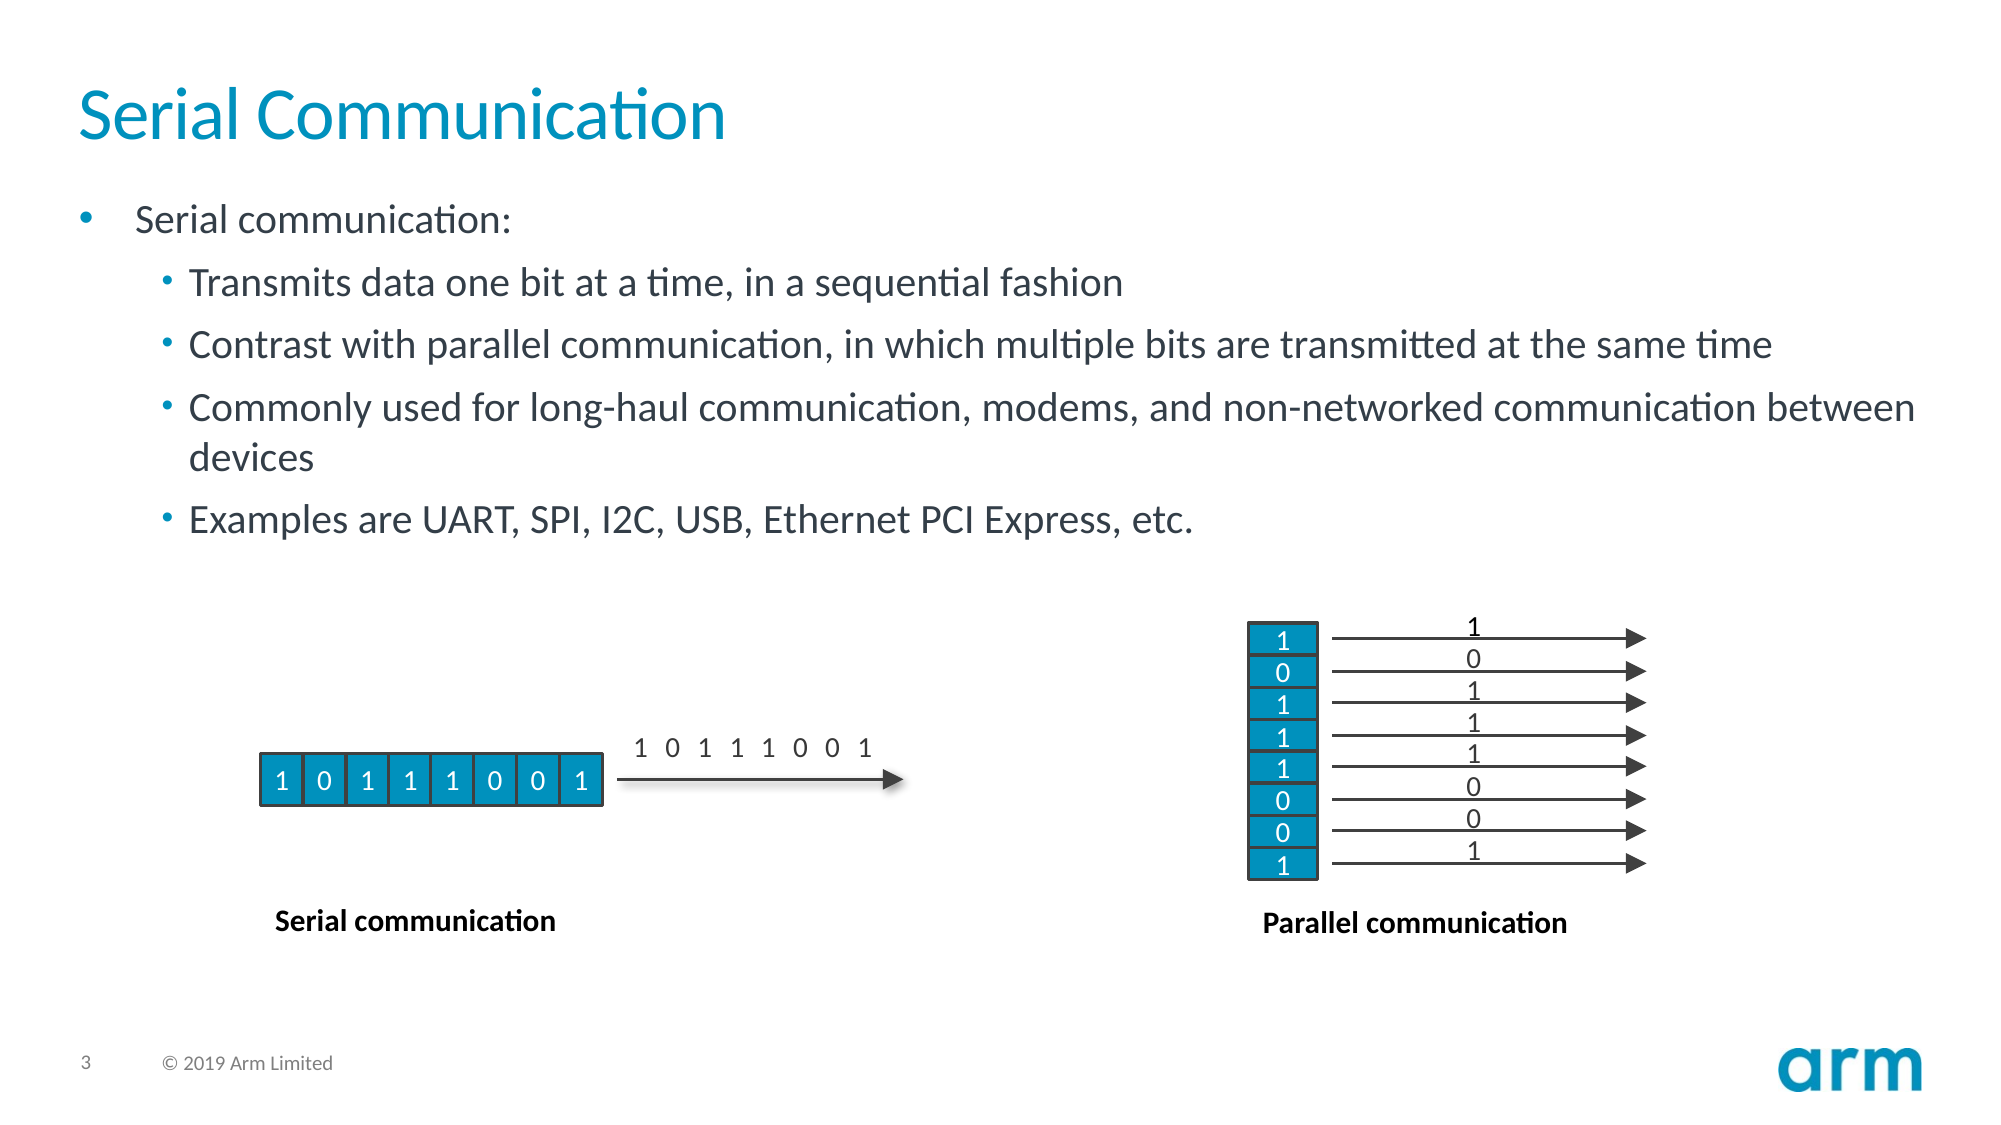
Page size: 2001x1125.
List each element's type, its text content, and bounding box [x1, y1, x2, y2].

picture [1911, 1048, 1922, 1062]
list Serial communication: Transmits data one bit at a time, in a sequential fashion Contrast with parallel communication, in which multiple bits are transmitted at the same time Commonly used for long-haul communication, modems, and non-networked communication between devices Examples are UART, SPI, I2C, USB, Ethernet PCI Express, etc. [78, 192, 1922, 1004]
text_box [260, 608, 1740, 948]
picture [1778, 1072, 1794, 1092]
title Serial Communication [78, 78, 1922, 186]
picture [1778, 1048, 1794, 1067]
picture [1788, 1056, 1812, 1083]
picture [1889, 1048, 1903, 1053]
picture [1803, 1048, 1922, 1092]
